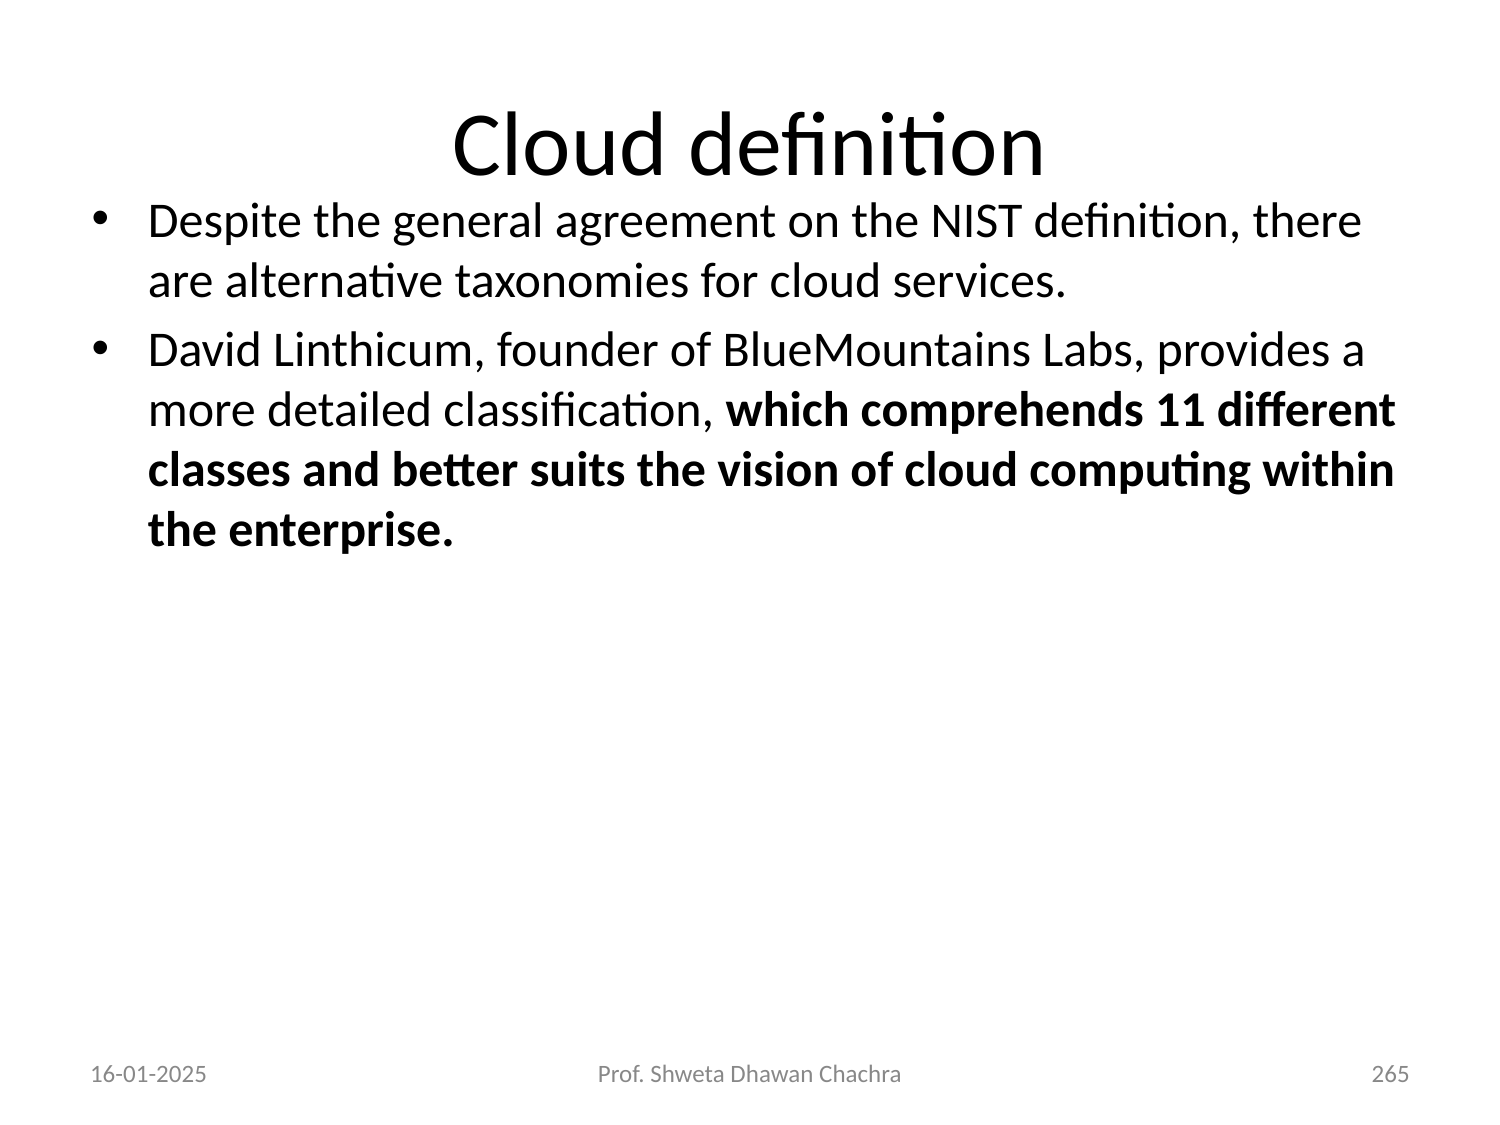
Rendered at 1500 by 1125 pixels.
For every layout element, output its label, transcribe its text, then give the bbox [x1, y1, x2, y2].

title Cloud definition [75, 45, 1425, 233]
footer Prof. Shweta Dhawan Chachra [512, 1042, 988, 1103]
slide_number ‹#› [1074, 1042, 1425, 1103]
list Despite the general agreement on the NIST definition, there are alternative taxonomies for cloud services. David Linthicum, founder of BlueMountains Labs, provides a more detailed classification, which comprehends 11 different classes and better suits the vision of cloud computing within the enterprise. [76, 179, 1427, 922]
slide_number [75, 1042, 425, 1103]
